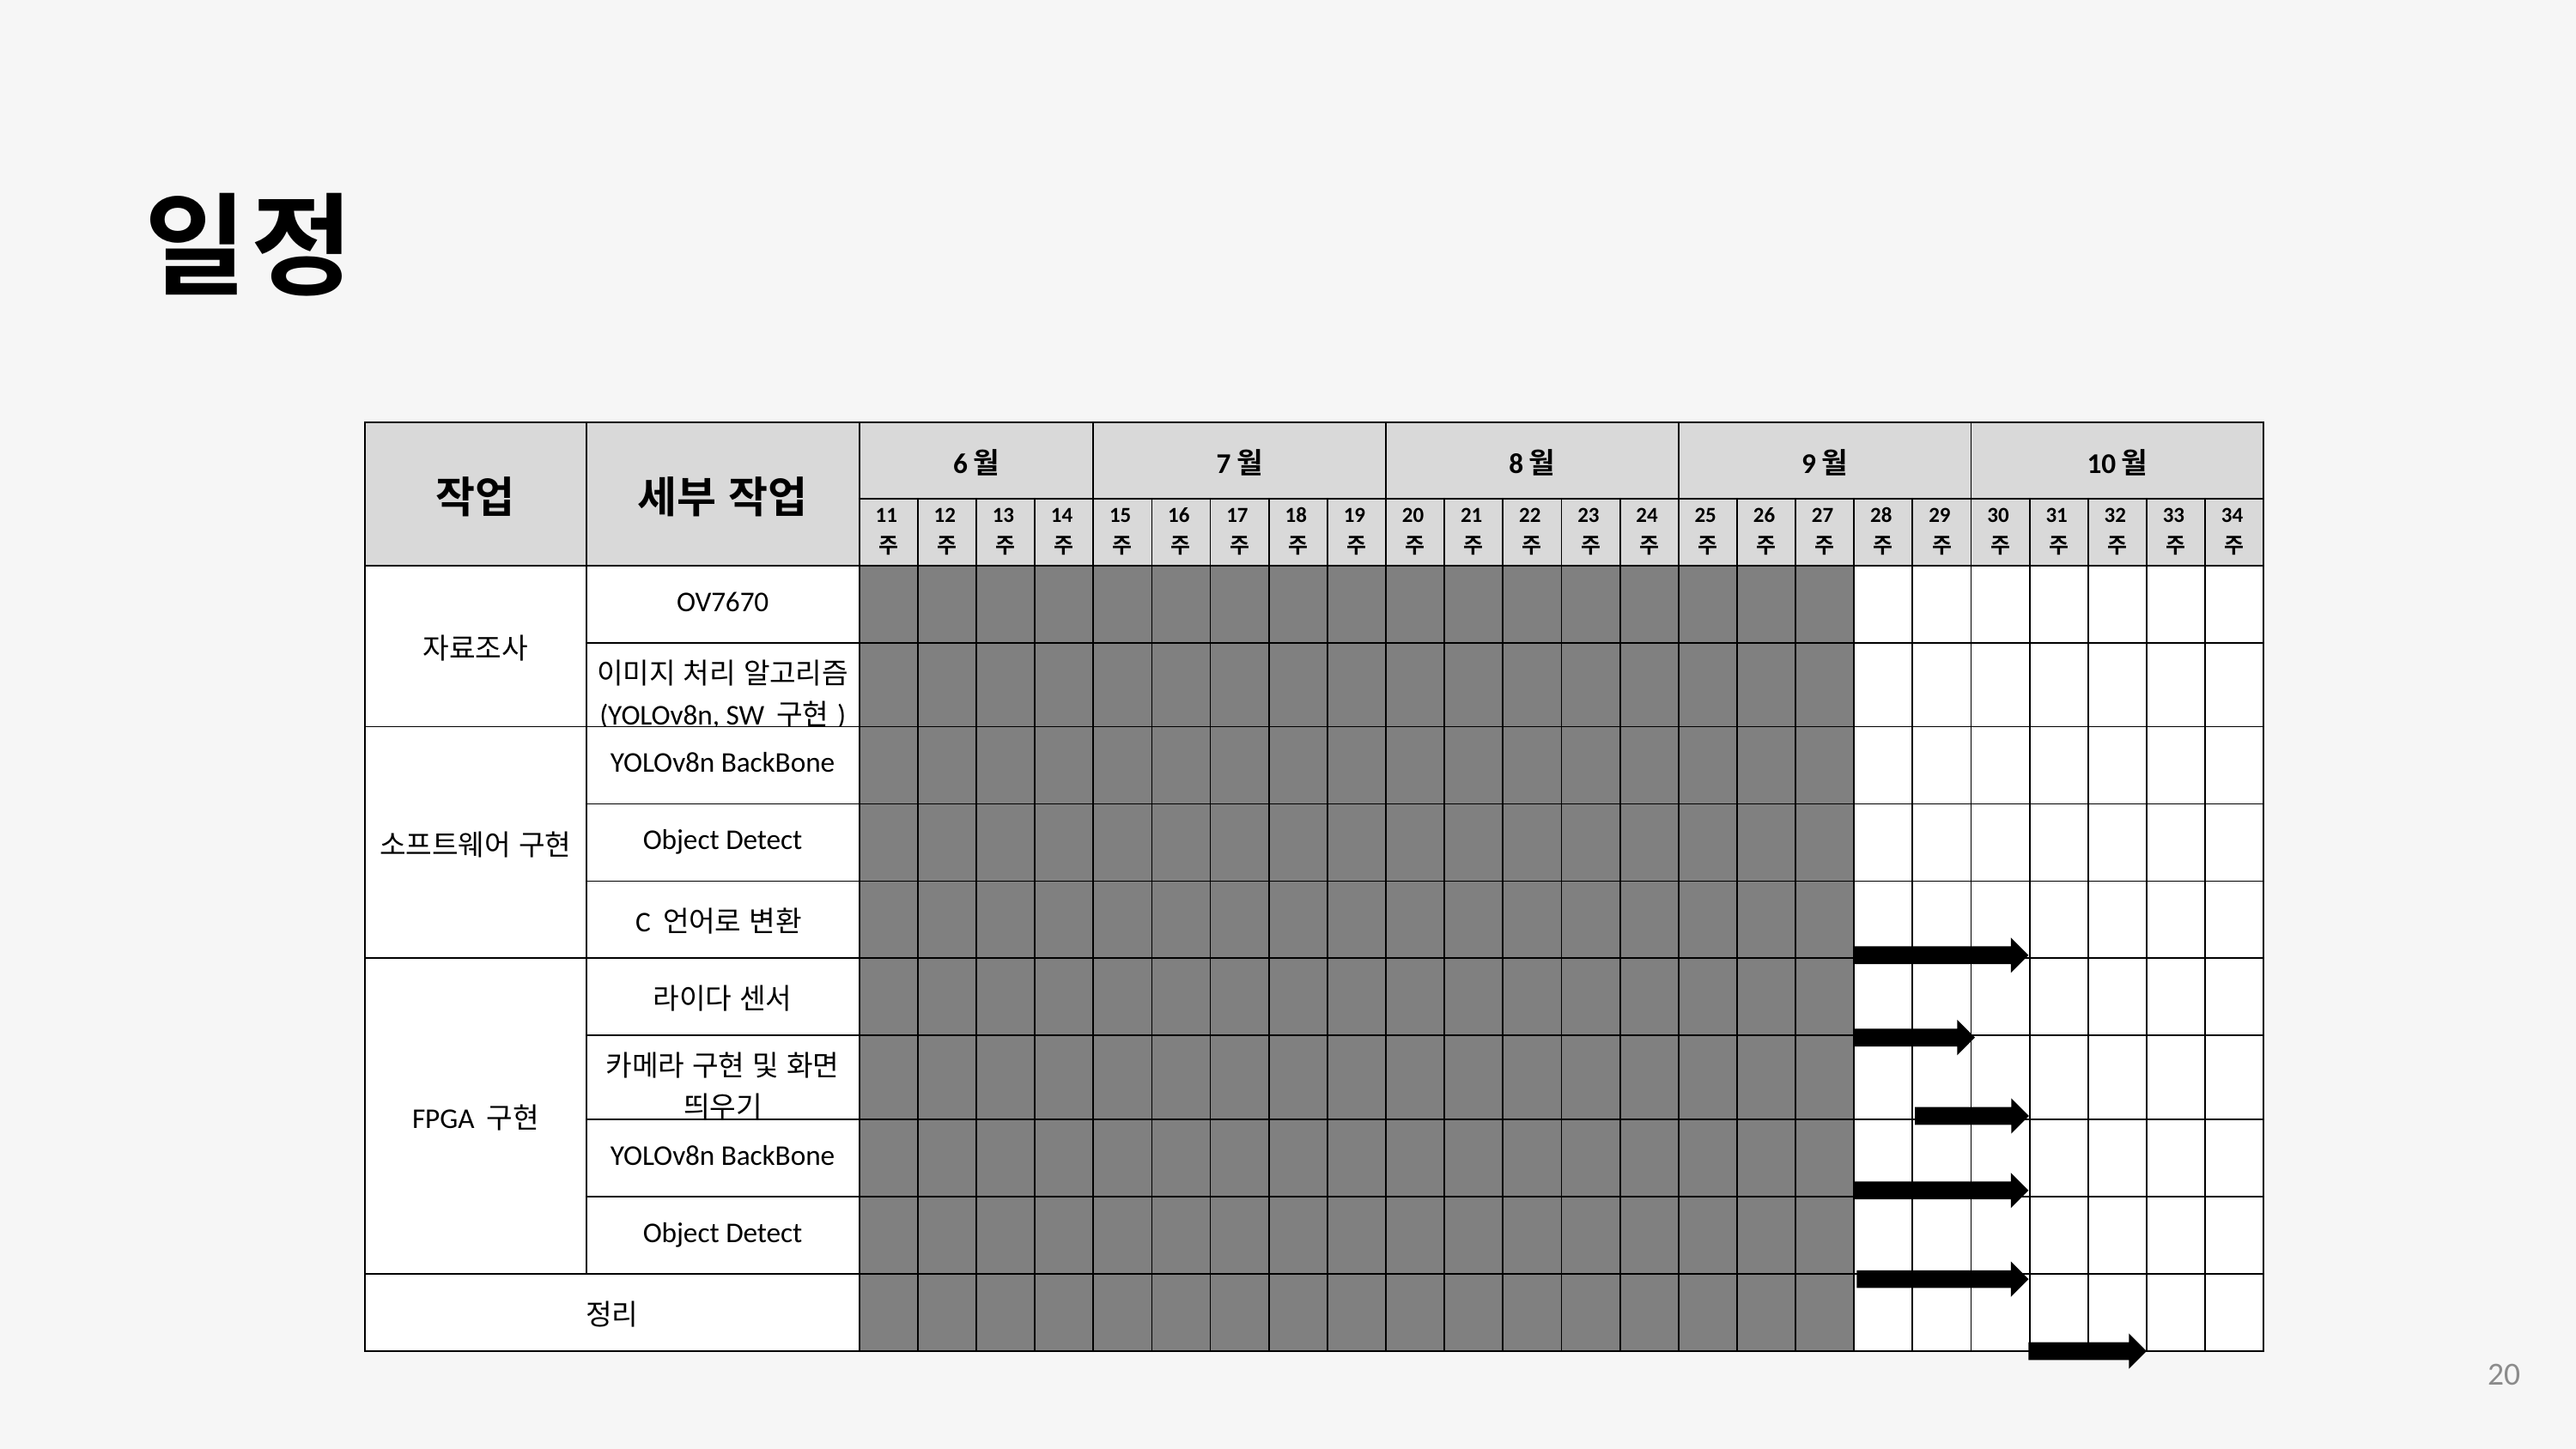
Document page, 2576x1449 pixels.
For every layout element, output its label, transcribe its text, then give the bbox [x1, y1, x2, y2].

table_cell [977, 1120, 1034, 1196]
table_cell [1504, 1036, 1561, 1119]
table_cell [919, 882, 975, 957]
table_cell [1796, 727, 1853, 803]
table_cell [860, 1197, 917, 1273]
table_cell [1445, 1275, 1502, 1350]
table_cell 13주 [977, 500, 1034, 565]
table_cell [2206, 1036, 2263, 1119]
table_cell [1211, 882, 1268, 957]
table_cell [1562, 1275, 1619, 1350]
table_cell FPGA 구현 [366, 959, 586, 1273]
table_cell [1913, 1126, 1971, 1179]
table_cell [2089, 959, 2146, 1034]
table_cell [2148, 1275, 2204, 1350]
table_cell 카메라 구현 및 화면 띄우기 [587, 1036, 859, 1119]
table_cell [1211, 644, 1268, 726]
table_cell [1621, 644, 1678, 726]
table_cell 17주 [1211, 500, 1268, 565]
table_cell [1445, 882, 1502, 957]
text_box [2026, 1331, 2149, 1371]
table_cell [1680, 567, 1736, 642]
table_cell [1913, 1290, 1971, 1350]
table_cell [1387, 1120, 1443, 1196]
table_cell [1211, 1036, 1268, 1119]
table_cell [1152, 1120, 1210, 1196]
table_cell [977, 882, 1034, 957]
table_cell [1796, 1197, 1853, 1273]
table_cell [2148, 804, 2204, 881]
table_cell 11주 [860, 500, 917, 565]
table_cell [1152, 1197, 1210, 1273]
table_cell [1562, 804, 1619, 881]
table_cell [1855, 1202, 1911, 1269]
table_cell [860, 644, 917, 726]
table_cell 18주 [1270, 500, 1327, 565]
table_cell [1328, 1275, 1385, 1350]
table_cell [2089, 1197, 2146, 1273]
table_cell [1270, 644, 1327, 726]
table_cell [1680, 1197, 1736, 1273]
table_cell [1738, 727, 1795, 803]
table_cell OV7670 [587, 567, 859, 642]
table_cell [1036, 804, 1092, 881]
table_cell [1796, 882, 1853, 957]
table_cell [1913, 1046, 1971, 1105]
table_cell [1387, 567, 1443, 642]
table_cell [2148, 1197, 2204, 1273]
table_cell [1094, 727, 1151, 803]
table_cell [1094, 1197, 1151, 1273]
table_cell [1562, 1197, 1619, 1273]
table_cell [1270, 882, 1327, 957]
table_cell [2089, 644, 2146, 726]
table_cell [1562, 567, 1619, 642]
table_cell [1680, 1275, 1736, 1350]
table_cell [1211, 1120, 1268, 1196]
table_cell [1387, 959, 1443, 1034]
table_cell [860, 727, 917, 803]
table_cell [1328, 1120, 1385, 1196]
table_cell [1680, 1120, 1736, 1196]
table_cell [2089, 804, 2146, 881]
table_cell [2089, 1275, 2146, 1347]
table_cell [1270, 804, 1327, 881]
table_cell [1270, 727, 1327, 803]
table_cell [1094, 882, 1151, 957]
table_cell [2148, 1036, 2204, 1119]
table_cell [1738, 882, 1795, 957]
table_cell [1094, 644, 1151, 726]
table_cell [1796, 1120, 1853, 1196]
table_cell [1562, 1036, 1619, 1119]
table_cell [2206, 644, 2263, 726]
table_cell [1621, 804, 1678, 881]
table_cell [1621, 882, 1678, 957]
table_cell [1562, 959, 1619, 1034]
table_cell [1562, 644, 1619, 726]
table_cell [2031, 567, 2087, 642]
table_cell [977, 1036, 1034, 1119]
table_cell [2148, 959, 2204, 1034]
table_cell [1913, 882, 1971, 944]
table_cell [1621, 1120, 1678, 1196]
table_cell [919, 1036, 975, 1119]
table_cell [1094, 1275, 1151, 1350]
table_cell [1913, 804, 1971, 881]
table_cell [1387, 644, 1443, 726]
table_cell 이미지 처리 알고리즘 (YOLOv8n, SW 구현) [587, 644, 859, 726]
table_cell [1270, 1197, 1327, 1273]
table_cell [1562, 727, 1619, 803]
table_cell [1036, 567, 1092, 642]
table_cell 34주 [2206, 500, 2263, 565]
table_cell [1971, 567, 2029, 642]
table_cell [2089, 882, 2146, 957]
table_cell [860, 1036, 917, 1119]
table_cell 20주 [1387, 500, 1443, 565]
table_cell [2206, 804, 2263, 881]
table_cell 정리 [366, 1275, 859, 1350]
table_cell 33주 [2148, 500, 2204, 565]
table_cell [919, 959, 975, 1034]
table_cell [1562, 1120, 1619, 1196]
table_cell [1971, 1282, 2029, 1350]
table_cell [1387, 882, 1443, 957]
table_cell [2148, 567, 2204, 642]
table_cell [1504, 727, 1561, 803]
table_cell [1094, 1120, 1151, 1196]
table_cell [1270, 567, 1327, 642]
table_cell [860, 882, 917, 957]
table_cell 21주 [1445, 500, 1502, 565]
table_cell 12주 [919, 500, 975, 565]
table_cell [1152, 727, 1210, 803]
table_cell [860, 1275, 917, 1350]
table_cell 29주 [1913, 500, 1971, 565]
table_header 8월 [1387, 423, 1678, 498]
table_cell [1211, 727, 1268, 803]
table_cell [1504, 1275, 1561, 1350]
table_cell [1913, 727, 1971, 803]
table_cell 라이다 센서 [587, 959, 859, 1034]
table_cell [1621, 1036, 1678, 1119]
table_cell [1504, 959, 1561, 1034]
table_cell [1971, 644, 2029, 726]
text_box [1851, 1171, 2031, 1210]
text_box 일정 [144, 153, 1466, 309]
table_cell [2206, 1120, 2263, 1196]
table_cell [1796, 1275, 1853, 1350]
table_cell [919, 644, 975, 726]
table_cell [1855, 967, 1911, 1027]
table_cell 24주 [1621, 500, 1678, 565]
table_cell [1094, 959, 1151, 1034]
table_cell [977, 644, 1034, 726]
table_cell [1680, 804, 1736, 881]
table_cell [1855, 567, 1911, 642]
table_cell [1036, 959, 1092, 1034]
table_cell [919, 1120, 975, 1196]
table_header 7월 [1094, 423, 1385, 498]
table_cell 22주 [1504, 500, 1561, 565]
table_cell [2206, 567, 2263, 642]
table_cell [1738, 1275, 1795, 1350]
table_cell [1328, 727, 1385, 803]
table_cell [2089, 1036, 2146, 1119]
table_cell [1855, 804, 1911, 881]
table_cell [860, 1120, 917, 1196]
table_cell [1680, 644, 1736, 726]
table_cell [1387, 1275, 1443, 1350]
table_cell YOLOv8n BackBone [587, 727, 859, 803]
table_header 작업 [366, 423, 586, 565]
table_cell [1913, 967, 1971, 1029]
table_cell [2031, 1275, 2087, 1340]
table_cell [1796, 567, 1853, 642]
table_cell [1445, 1120, 1502, 1196]
table_cell [1913, 1202, 1971, 1268]
table_cell [977, 727, 1034, 803]
table_cell [1504, 1197, 1561, 1273]
table_cell [1971, 1197, 2029, 1273]
table_cell [1387, 804, 1443, 881]
table_cell [1796, 804, 1853, 881]
table_cell [1328, 644, 1385, 726]
table_cell [1270, 1036, 1327, 1119]
table_cell [1152, 1275, 1210, 1350]
table_cell [1036, 727, 1092, 803]
table_cell [977, 567, 1034, 642]
table_cell 19주 [1328, 500, 1385, 565]
table_cell [1971, 1120, 2029, 1187]
table_cell [1094, 567, 1151, 642]
table_cell [1680, 959, 1736, 1034]
table_cell [860, 959, 917, 1034]
table_cell [1971, 959, 2029, 1034]
table_cell [1855, 1289, 1911, 1350]
table_cell [1036, 1120, 1092, 1196]
table_cell [1387, 1036, 1443, 1119]
table_cell [1738, 1120, 1795, 1196]
table_cell [977, 804, 1034, 881]
table_cell [1504, 1120, 1561, 1196]
table_cell [1738, 959, 1795, 1034]
table_cell [1855, 882, 1911, 944]
table_cell [1971, 1036, 2029, 1113]
table_cell 30주 [1971, 500, 2029, 565]
table_cell [2031, 644, 2087, 726]
table_cell [1328, 959, 1385, 1034]
table_cell [2089, 727, 2146, 803]
table_cell [2031, 959, 2087, 1034]
table_cell [1094, 804, 1151, 881]
table_cell [2089, 567, 2146, 642]
table_cell [1152, 804, 1210, 881]
table_cell [1211, 959, 1268, 1034]
table_cell [1152, 882, 1210, 957]
table_cell [1328, 804, 1385, 881]
table_cell [2148, 1120, 2204, 1196]
table_cell [919, 1197, 975, 1273]
table_cell 15주 [1094, 500, 1151, 565]
table_cell [919, 1275, 975, 1350]
table_cell [1738, 804, 1795, 881]
table_cell 14주 [1036, 500, 1092, 565]
table_cell [1680, 882, 1736, 957]
table_cell [1855, 1120, 1911, 1179]
table_cell [1152, 1036, 1210, 1119]
table_cell [1152, 567, 1210, 642]
table_cell [1796, 644, 1853, 726]
table_cell [919, 567, 975, 642]
table_cell [1328, 1197, 1385, 1273]
table_header 10월 [1971, 423, 2263, 498]
text_box [1912, 1096, 2032, 1136]
table_cell [919, 727, 975, 803]
table_cell [1738, 1036, 1795, 1119]
table_cell [860, 804, 917, 881]
table_cell [977, 959, 1034, 1034]
table_cell [1913, 567, 1971, 642]
table_cell [1796, 959, 1853, 1034]
table_header 세부 작업 [587, 423, 859, 565]
table_cell 32주 [2089, 500, 2146, 565]
table_cell [860, 567, 917, 642]
text_box [1855, 1259, 2031, 1299]
table_cell [1562, 882, 1619, 957]
table_cell [2031, 727, 2087, 803]
table_cell [1855, 727, 1911, 803]
table_cell [2206, 882, 2263, 957]
table_cell [1621, 727, 1678, 803]
table_cell [1680, 727, 1736, 803]
table_cell [1855, 1049, 1911, 1119]
table_cell [1094, 1036, 1151, 1119]
table_cell [1738, 1197, 1795, 1273]
table_cell [2089, 1120, 2146, 1196]
table_cell [1445, 959, 1502, 1034]
table_cell 25주 [1680, 500, 1736, 565]
table_cell [1036, 1197, 1092, 1273]
table_cell 27주 [1796, 500, 1853, 565]
table_cell [1445, 567, 1502, 642]
table_cell [1680, 1036, 1736, 1119]
table_cell [977, 1275, 1034, 1350]
table_cell [1328, 1036, 1385, 1119]
table_cell [2031, 1197, 2087, 1273]
table_cell 31주 [2031, 500, 2087, 565]
table_cell [1504, 882, 1561, 957]
table_cell [1621, 1275, 1678, 1350]
table_cell 16주 [1152, 500, 1210, 565]
table_cell 자료조사 [366, 567, 586, 726]
table_cell [2148, 882, 2204, 957]
table_cell [1621, 959, 1678, 1034]
table_cell [1211, 1275, 1268, 1350]
table_cell [1270, 959, 1327, 1034]
table_cell [1036, 1036, 1092, 1119]
table_cell [1855, 644, 1911, 726]
table_cell [919, 804, 975, 881]
table_header 9월 [1680, 423, 1971, 498]
text_box [1852, 1018, 1978, 1058]
table_cell [1036, 882, 1092, 957]
table_cell [2031, 1036, 2087, 1119]
table_cell [2148, 727, 2204, 803]
table_cell 23주 [1562, 500, 1619, 565]
table_cell [1152, 959, 1210, 1034]
table_cell [1445, 1197, 1502, 1273]
table_cell [1971, 882, 2029, 952]
table_cell C 언어로 변환 [587, 882, 859, 957]
table_cell [1738, 567, 1795, 642]
table_cell [1036, 644, 1092, 726]
table_cell [1211, 567, 1268, 642]
table_cell Object Detect [587, 1197, 859, 1273]
table_header 6월 [860, 423, 1092, 498]
table_cell [1445, 1036, 1502, 1119]
table_cell [1445, 804, 1502, 881]
table_cell [2206, 1197, 2263, 1273]
table_cell [1445, 644, 1502, 726]
table_cell [1971, 727, 2029, 803]
table_cell [1738, 644, 1795, 726]
table_cell [1328, 567, 1385, 642]
table_cell [1328, 882, 1385, 957]
table_cell [1621, 1197, 1678, 1273]
table_cell [2206, 959, 2263, 1034]
table_cell [1387, 727, 1443, 803]
table_cell 26주 [1738, 500, 1795, 565]
table_cell [2206, 1275, 2263, 1350]
table_cell [1387, 1197, 1443, 1273]
table_cell [1211, 1197, 1268, 1273]
table_cell 소프트웨어 구현 [366, 727, 586, 957]
table_cell [1445, 727, 1502, 803]
table_cell [1211, 804, 1268, 881]
table_cell [2031, 804, 2087, 881]
table_cell [1504, 804, 1561, 881]
table_cell [1036, 1275, 1092, 1350]
table_cell [1270, 1120, 1327, 1196]
table_cell [1913, 644, 1971, 726]
table_cell [977, 1197, 1034, 1273]
table_cell [2148, 644, 2204, 726]
table_cell [1152, 644, 1210, 726]
table_cell [1270, 1275, 1327, 1350]
text_box 20 [2200, 1336, 2533, 1410]
table_cell [2206, 727, 2263, 803]
table_cell [1796, 1036, 1853, 1119]
table_cell 28주 [1855, 500, 1911, 565]
table_cell Object Detect [587, 804, 859, 881]
table_cell YOLOv8n BackBone [587, 1120, 859, 1196]
table_cell [2031, 882, 2087, 957]
text_box [1852, 936, 2031, 975]
table_cell [1504, 644, 1561, 726]
table_cell [1504, 567, 1561, 642]
table_cell [2031, 1120, 2087, 1196]
table_cell [1971, 804, 2029, 881]
table_cell [1621, 567, 1678, 642]
